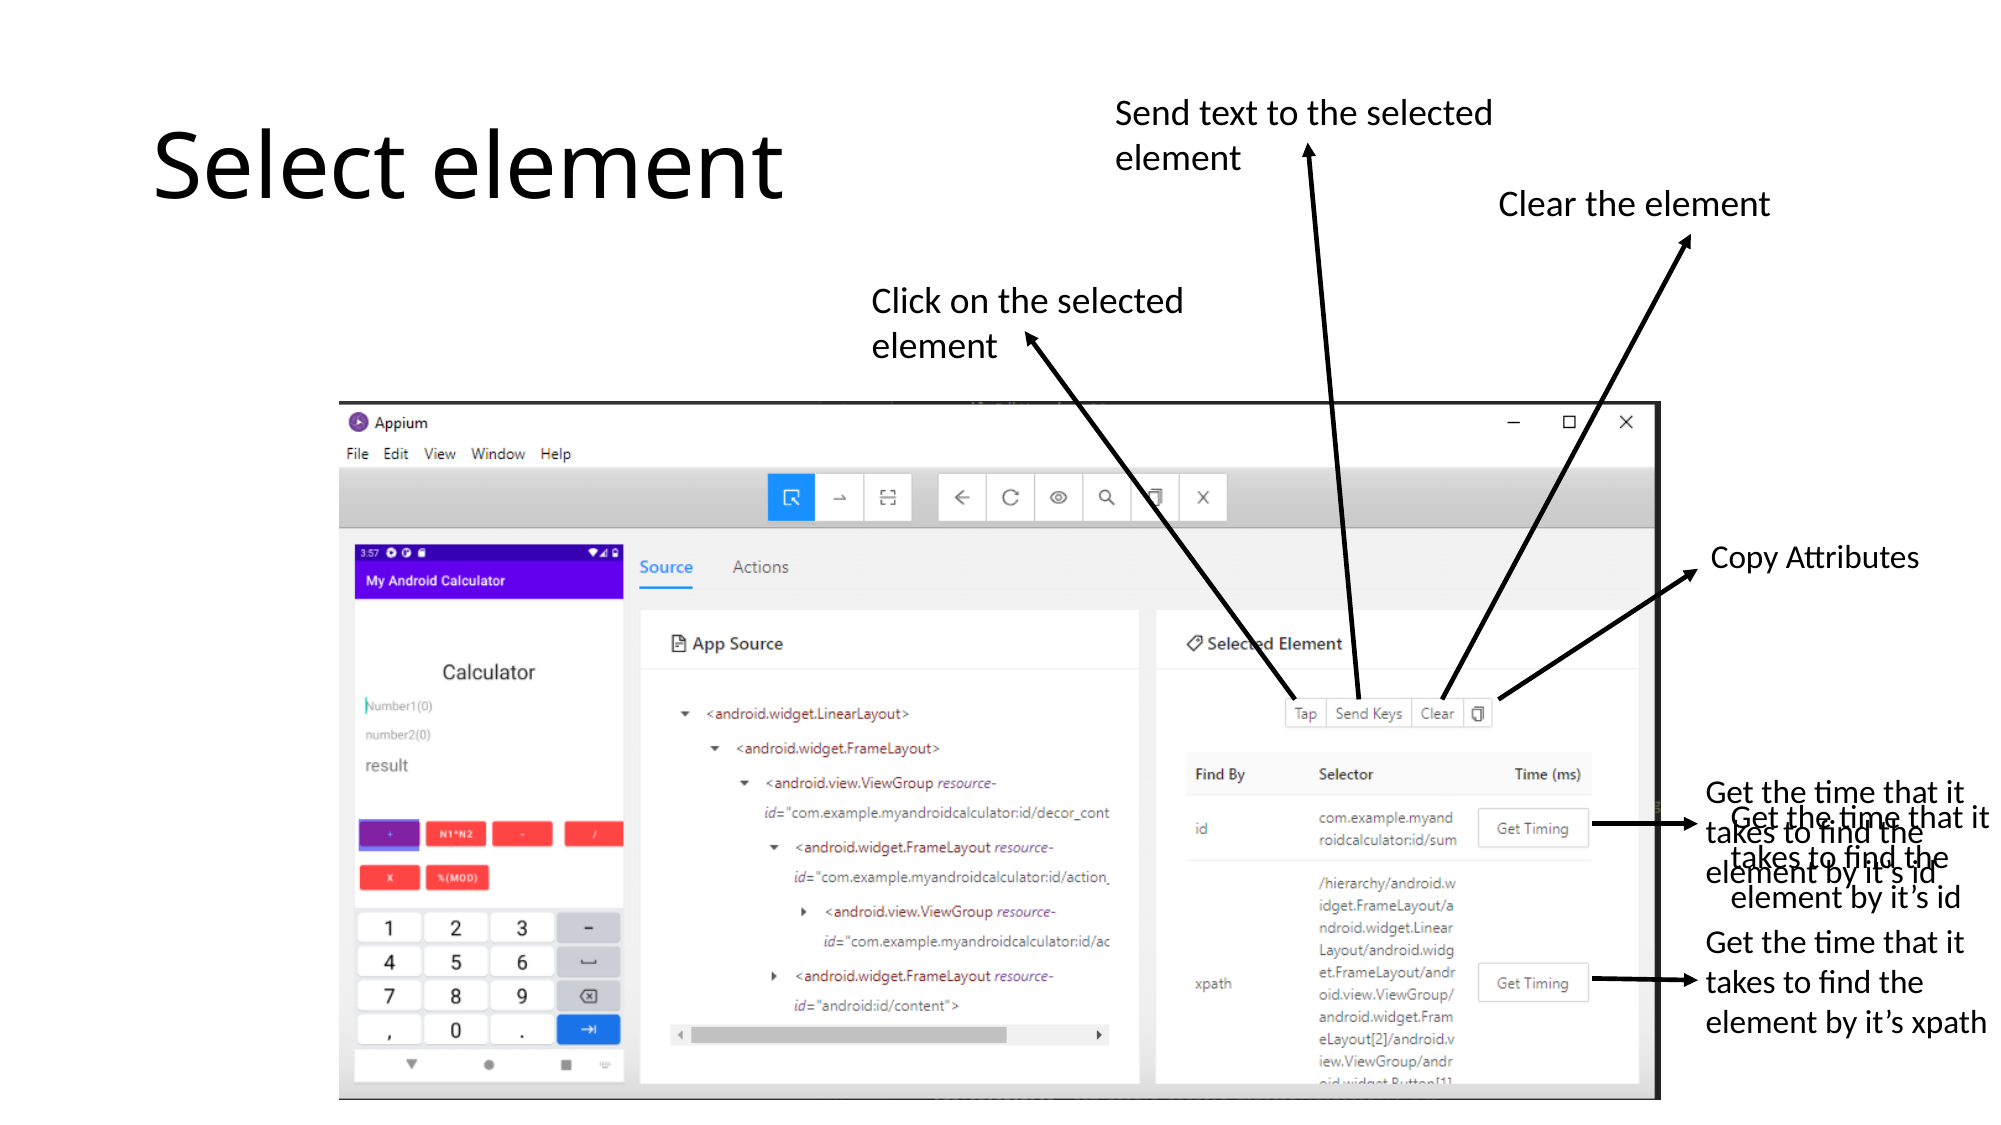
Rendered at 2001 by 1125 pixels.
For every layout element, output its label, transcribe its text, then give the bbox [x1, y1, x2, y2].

text_box Click on the selected element [856, 268, 1247, 374]
picture [339, 401, 1661, 1100]
title Select element [137, 59, 1863, 278]
text_box Get the time that it takes to find the element by it’s xpath [1690, 912, 2000, 1048]
text_box Send text to the selected element [1100, 80, 1529, 185]
text_box Clear the element [1483, 171, 1913, 231]
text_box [1441, 233, 1691, 700]
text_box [1307, 142, 1359, 700]
text_box Copy Attributes [1696, 527, 2000, 583]
text_box Get the time that it takes to find the element by it’s id [1690, 763, 2000, 898]
text_box Get the time that it takes to find the element by it’s id [1715, 788, 2000, 923]
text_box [1498, 568, 1698, 700]
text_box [1024, 331, 1295, 700]
